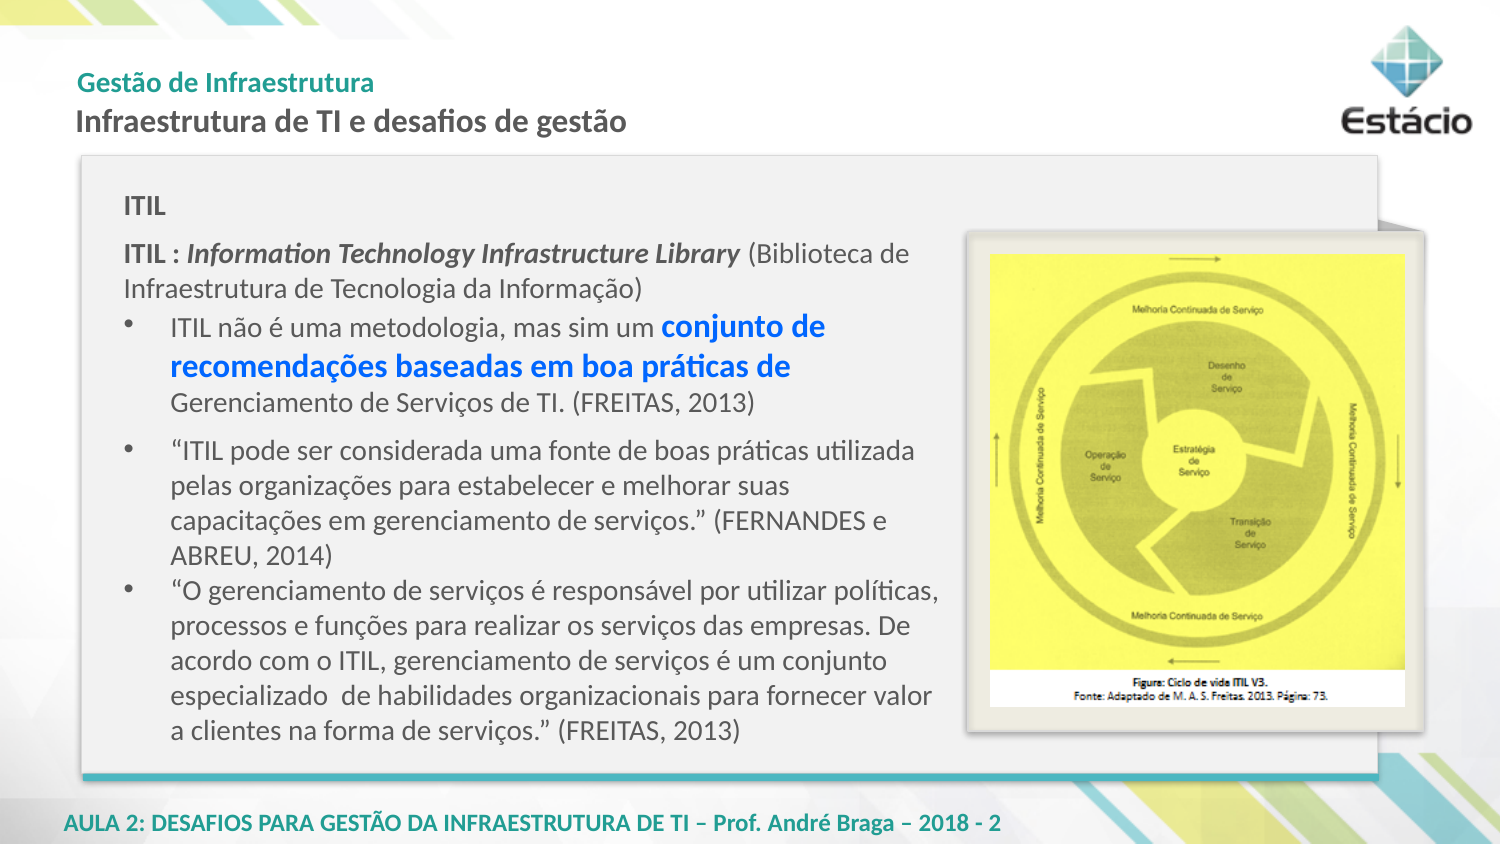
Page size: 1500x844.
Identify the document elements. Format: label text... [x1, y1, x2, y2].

text_box [81, 154, 1378, 774]
text_box [1382, 219, 1414, 228]
picture [0, 0, 1500, 844]
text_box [967, 231, 1424, 732]
text_box Infraestrutura de TI e desafios de gestão [60, 92, 650, 147]
text_box [82, 772, 1380, 782]
text_box ITIL ITIL : Information Technology Infrastructure Library (Biblioteca de Infraestrutura de Tecnologia da Informação) ITIL não é uma metodologia, mas sim um conjunto de recomendações baseadas em boa práticas de Gerenciamento de Serviços de TI. (FREITAS, 2013) “ITIL pode ser considerada uma fonte de boas práticas utilizada pelas organizações para estabelecer e melhorar suas capacitações em gerenciamento de serviços.” (FERNANDES e ABREU, 2014) “O gerenciamento de serviços é responsável por utilizar políticas, processos e funções para realizar os serviços das empresas. De acordo com o ITIL, gerenciamento de serviços é um conjunto especializado de habilidades organizacionais para fornecer valor a clientes na forma de serviços.” (FREITAS, 2013) [108, 179, 957, 754]
